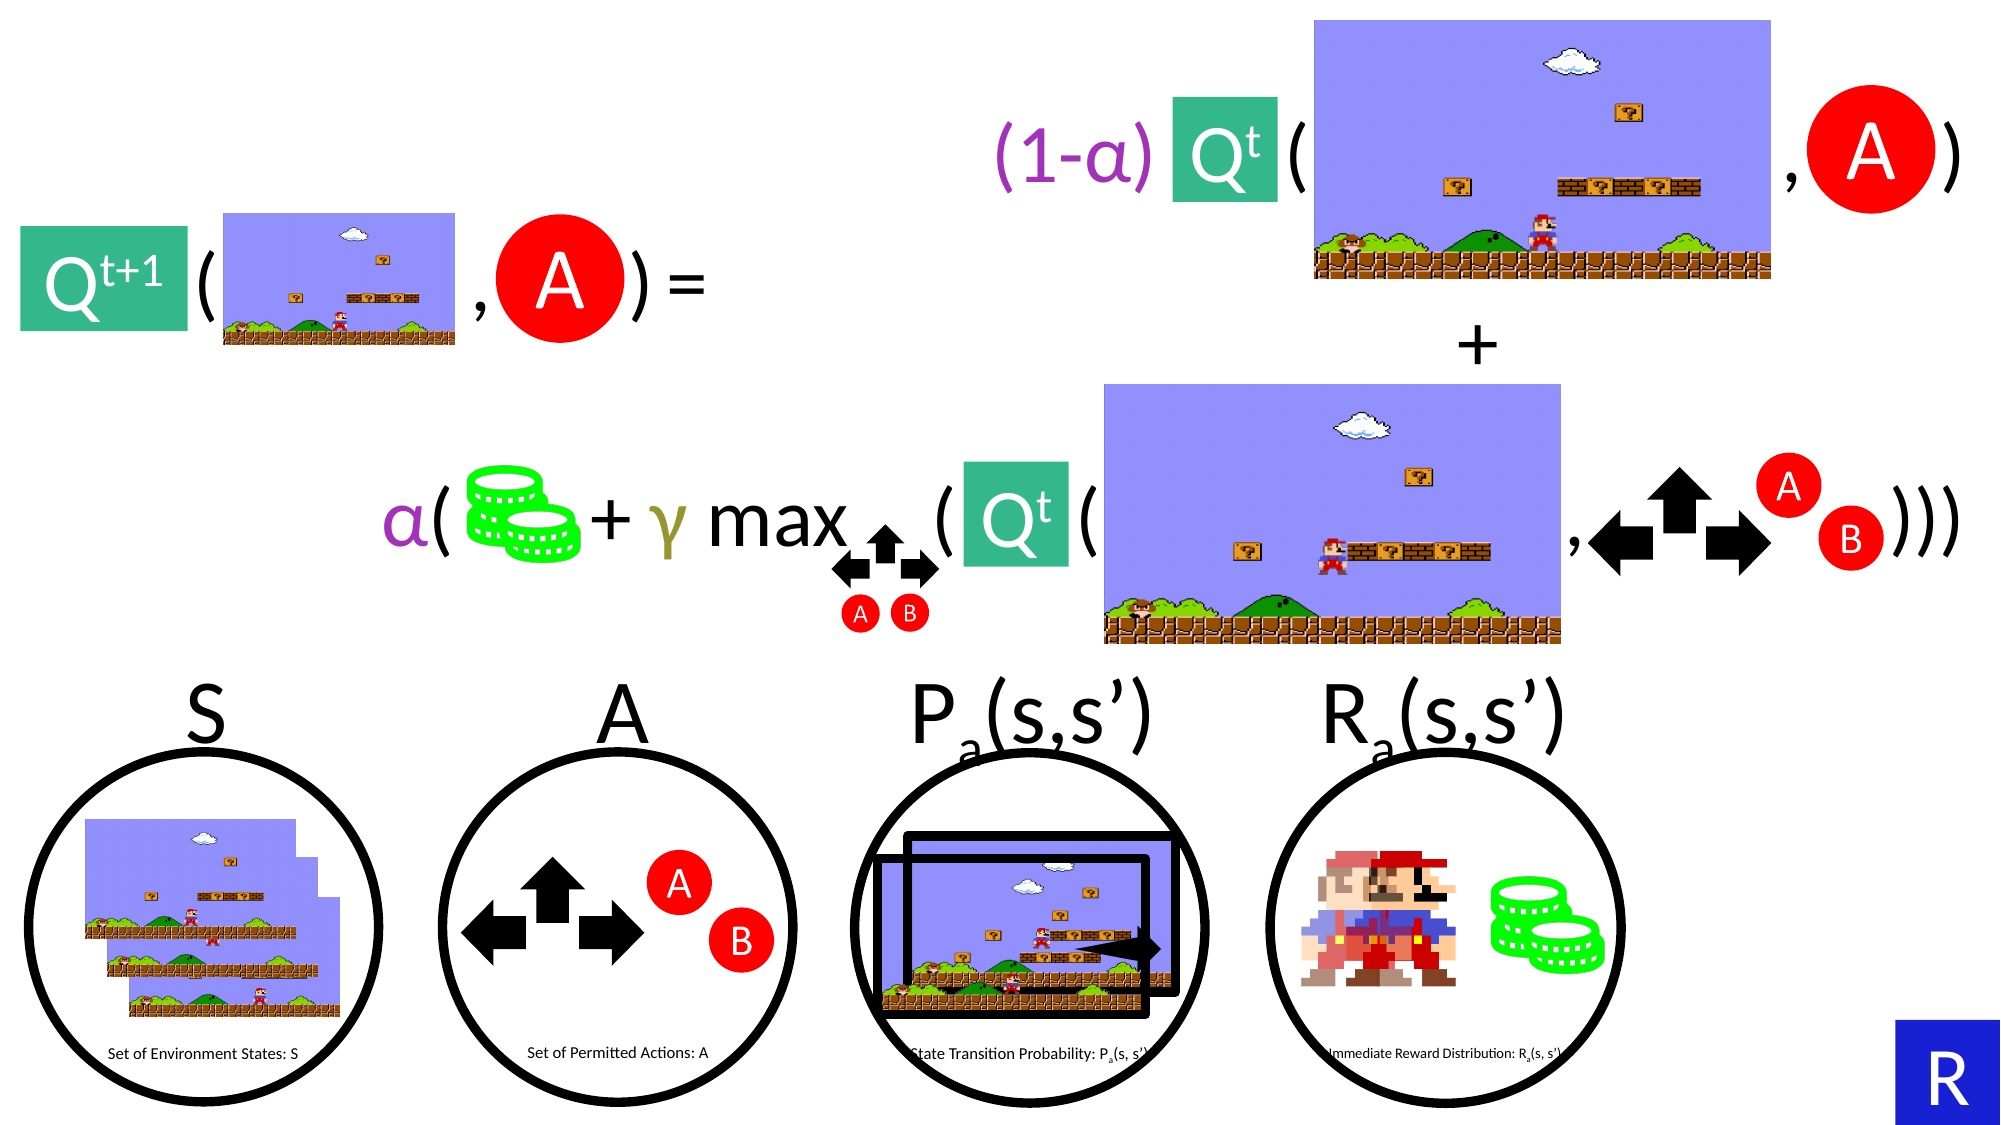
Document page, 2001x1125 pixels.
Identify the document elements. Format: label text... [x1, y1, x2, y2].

text_box ) [614, 220, 651, 336]
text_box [1270, 752, 1622, 1104]
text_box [28, 751, 379, 1102]
text_box R [1894, 1019, 2000, 1125]
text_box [223, 212, 455, 345]
text_box Pa(s,s’) [895, 644, 1172, 752]
text_box , [455, 220, 506, 336]
text_box ( [179, 220, 223, 336]
text_box S [170, 644, 243, 751]
text_box [506, 214, 614, 343]
text_box + [1442, 280, 1514, 384]
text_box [854, 752, 1205, 1104]
text_box Qt+1 [19, 225, 179, 332]
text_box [365, 384, 1981, 644]
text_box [442, 751, 793, 1103]
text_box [975, 20, 1981, 279]
text_box = [651, 220, 723, 336]
text_box Ra(s,s’) [1305, 644, 1585, 752]
text_box A [581, 644, 665, 751]
